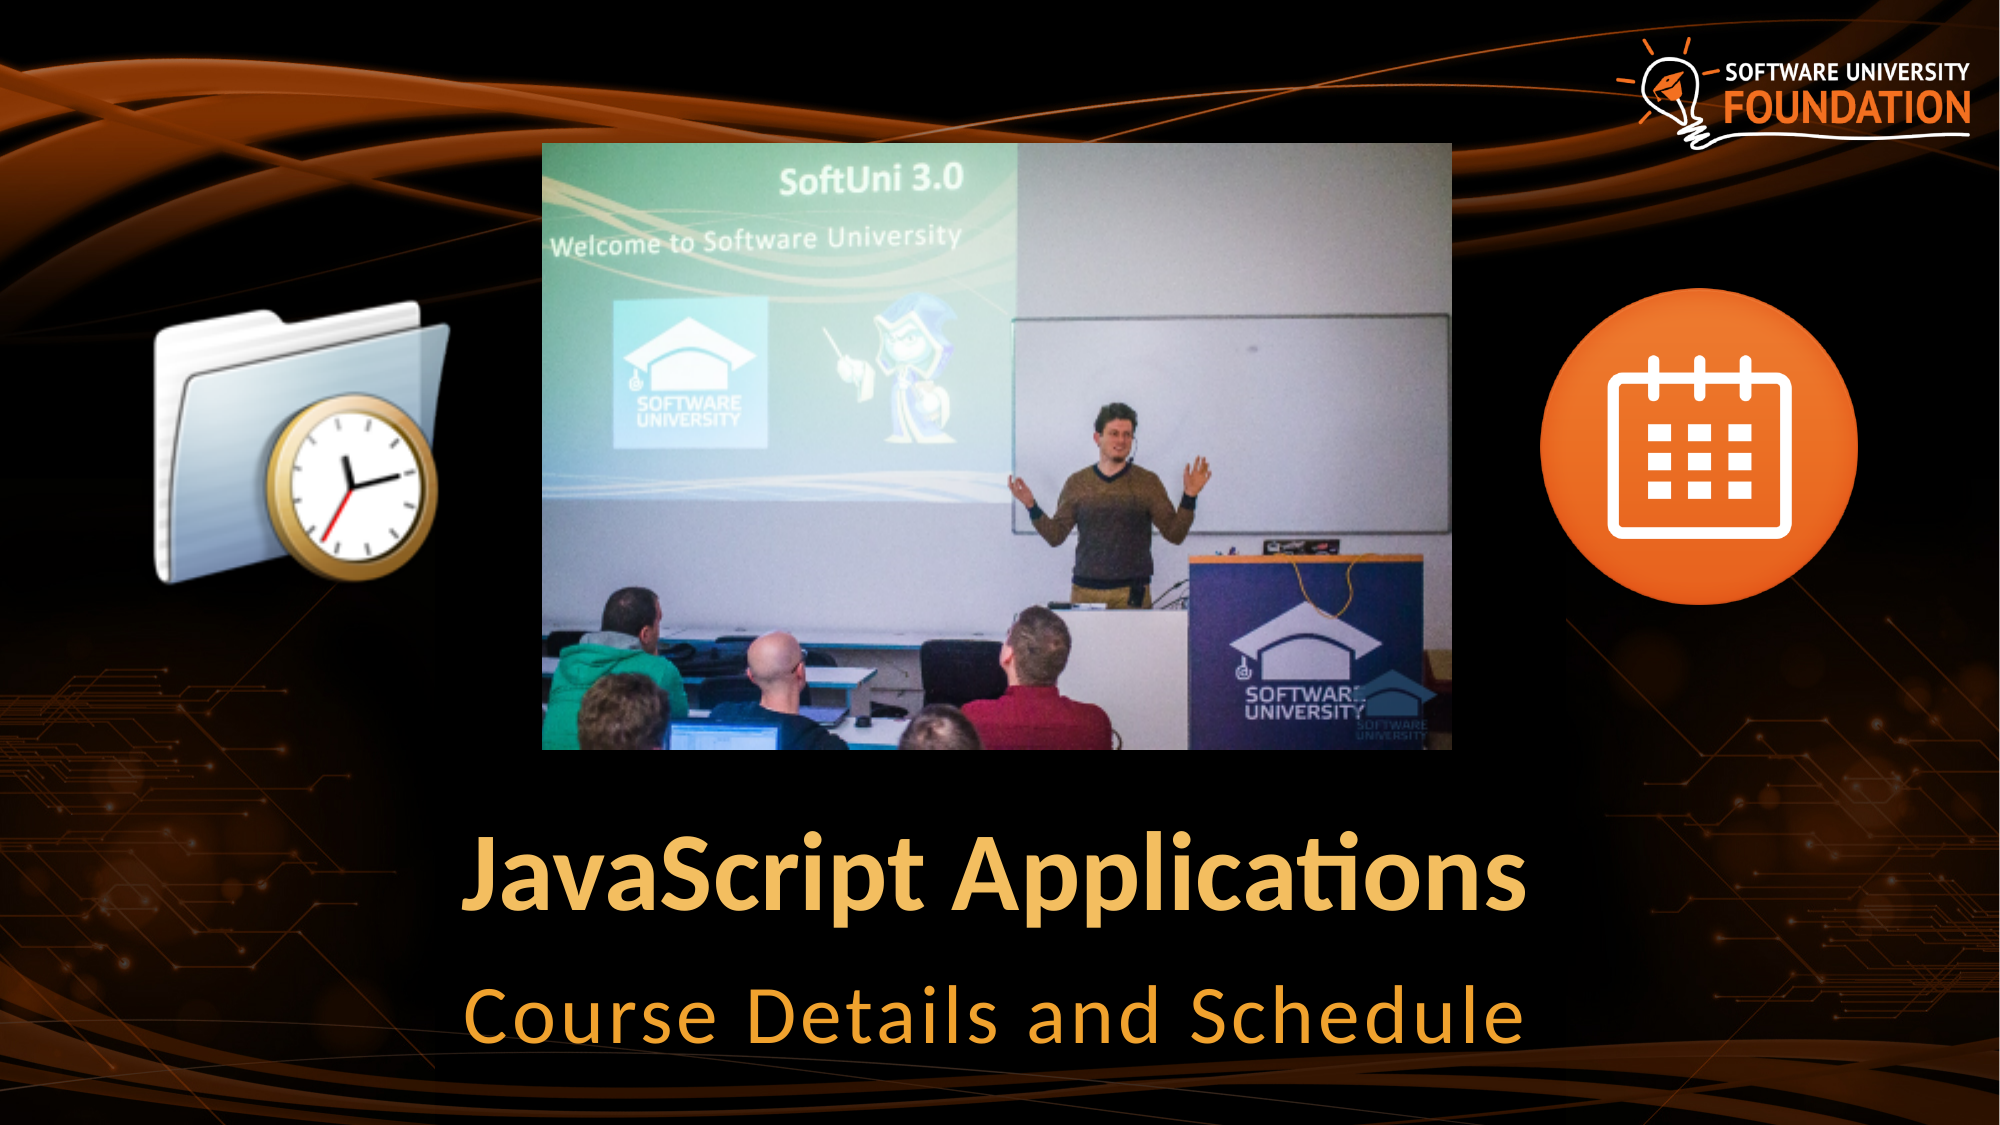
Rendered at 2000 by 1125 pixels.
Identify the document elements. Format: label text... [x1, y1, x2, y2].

list Course Details and Schedule [229, 949, 1762, 1063]
picture [0, 0, 2000, 1125]
title JavaScript Applications [116, 811, 1875, 939]
